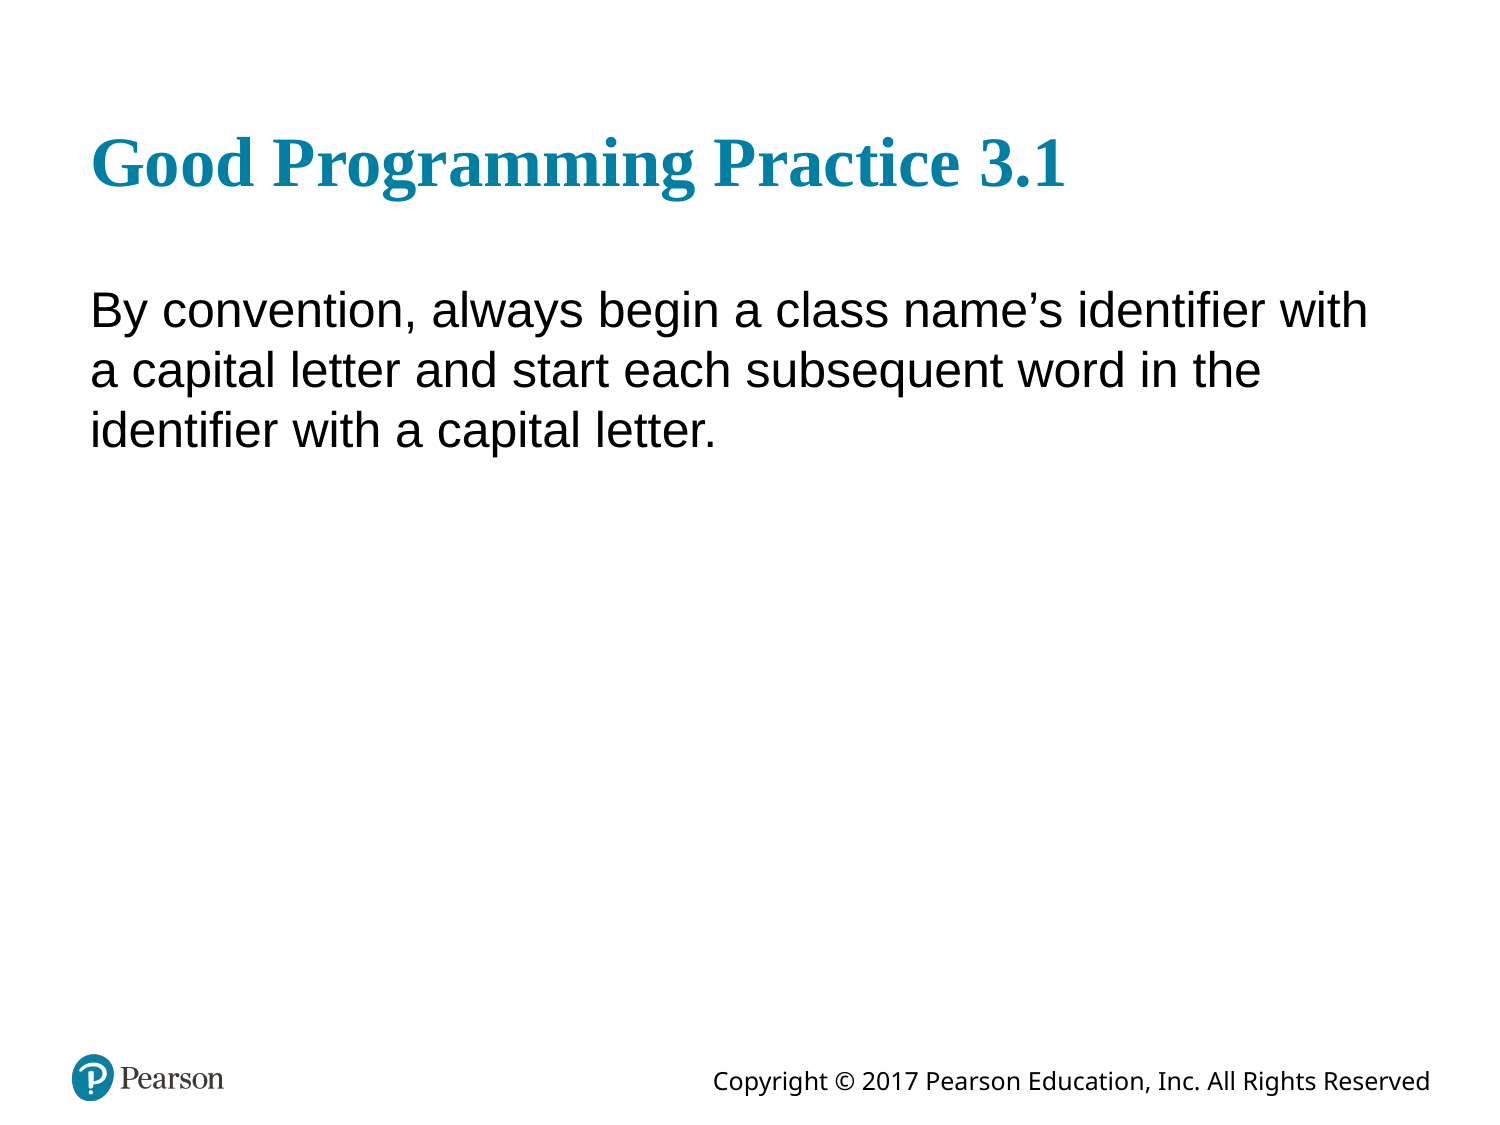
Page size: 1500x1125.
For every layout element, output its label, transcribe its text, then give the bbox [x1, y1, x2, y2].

picture [72, 1054, 88, 1070]
picture [98, 1054, 224, 1101]
list By convention, always begin a class name’s identifier with a capital letter and start each subsequent word in the identifier with a capital letter. [75, 262, 1425, 1005]
picture [72, 1087, 83, 1101]
picture [80, 1063, 106, 1088]
title Good Programming Practice 3.1 [75, 35, 1425, 216]
